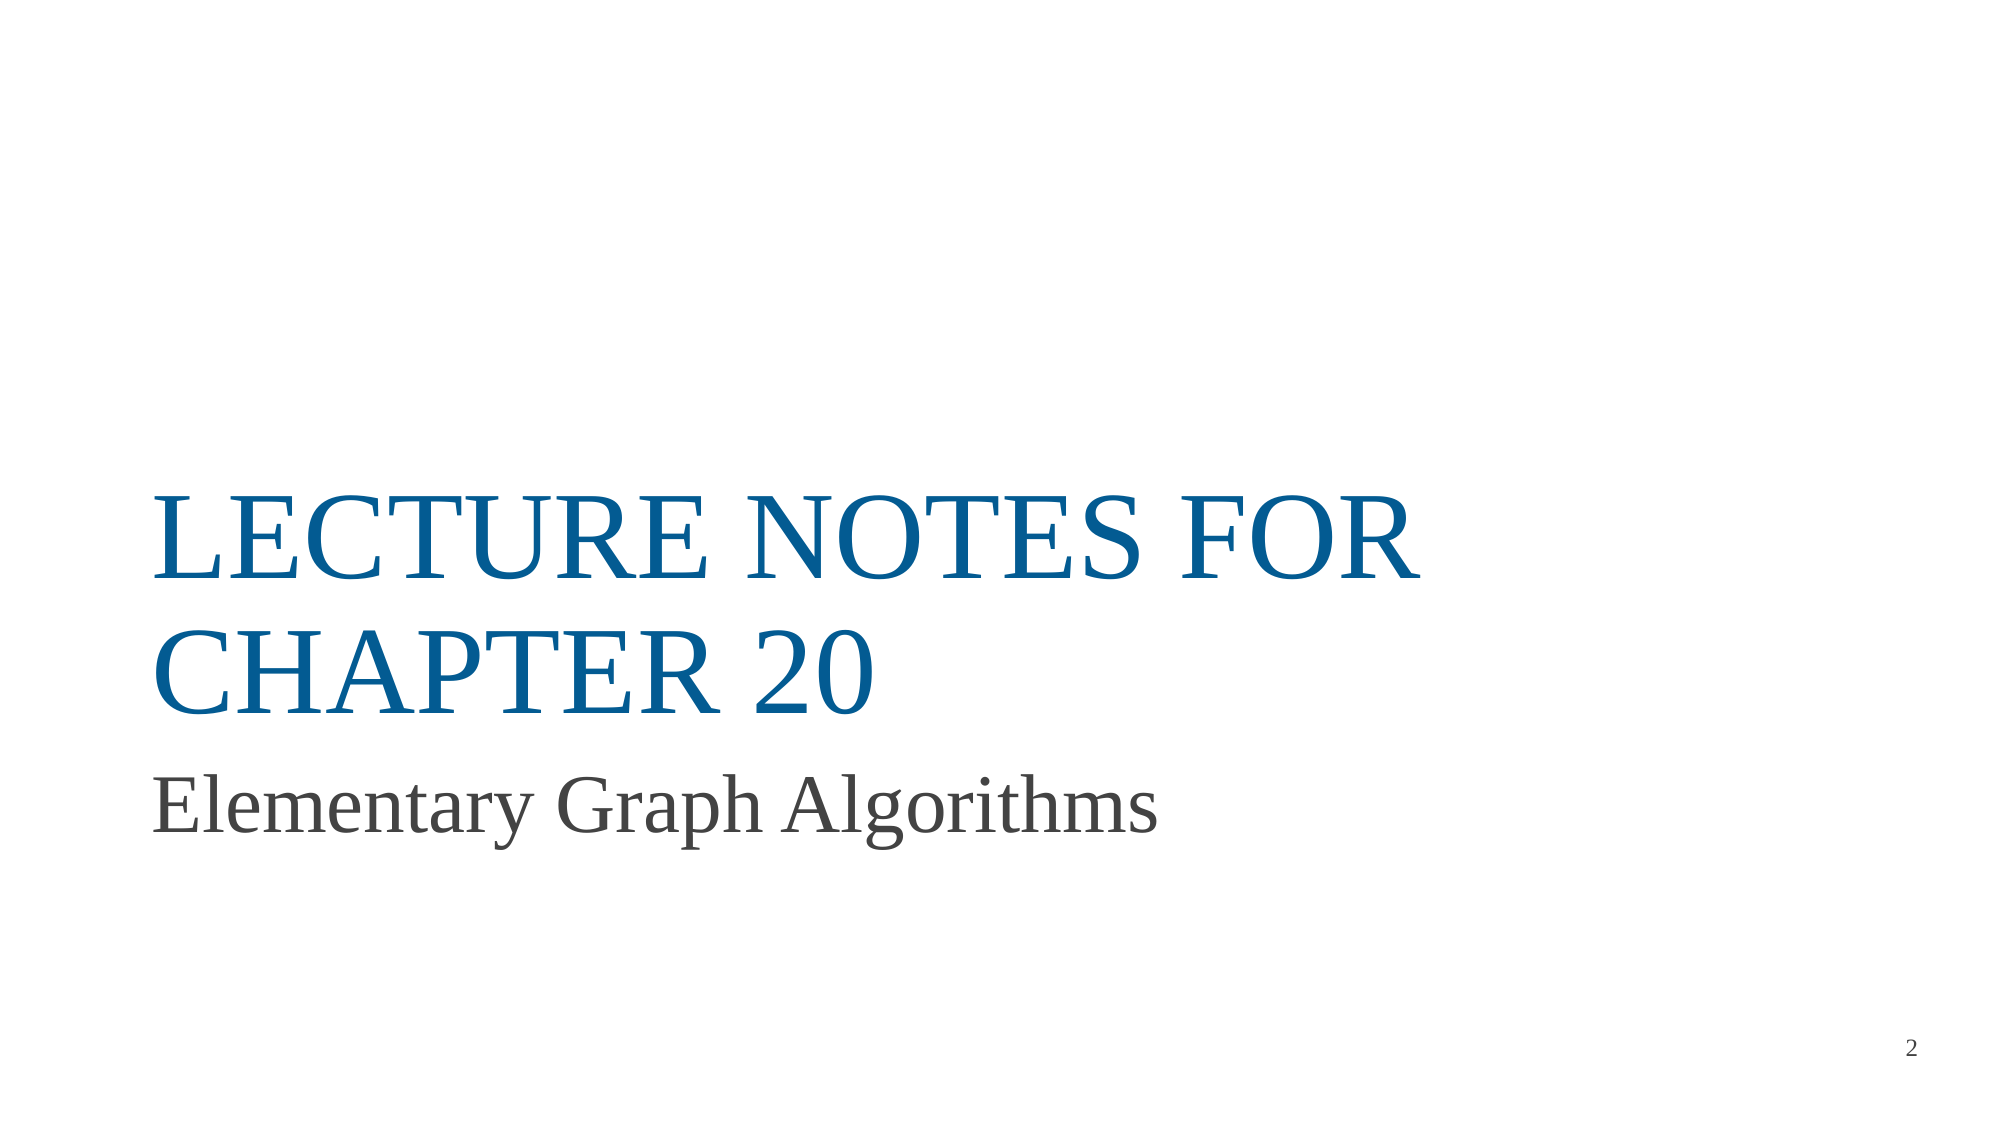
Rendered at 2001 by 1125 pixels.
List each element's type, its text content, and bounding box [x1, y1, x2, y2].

slide_number 2 [1483, 1016, 1934, 1077]
list Elementary Graph Algorithms [136, 752, 1862, 999]
title LECTURE NOTES FOR CHAPTER 20 [136, 280, 1862, 749]
